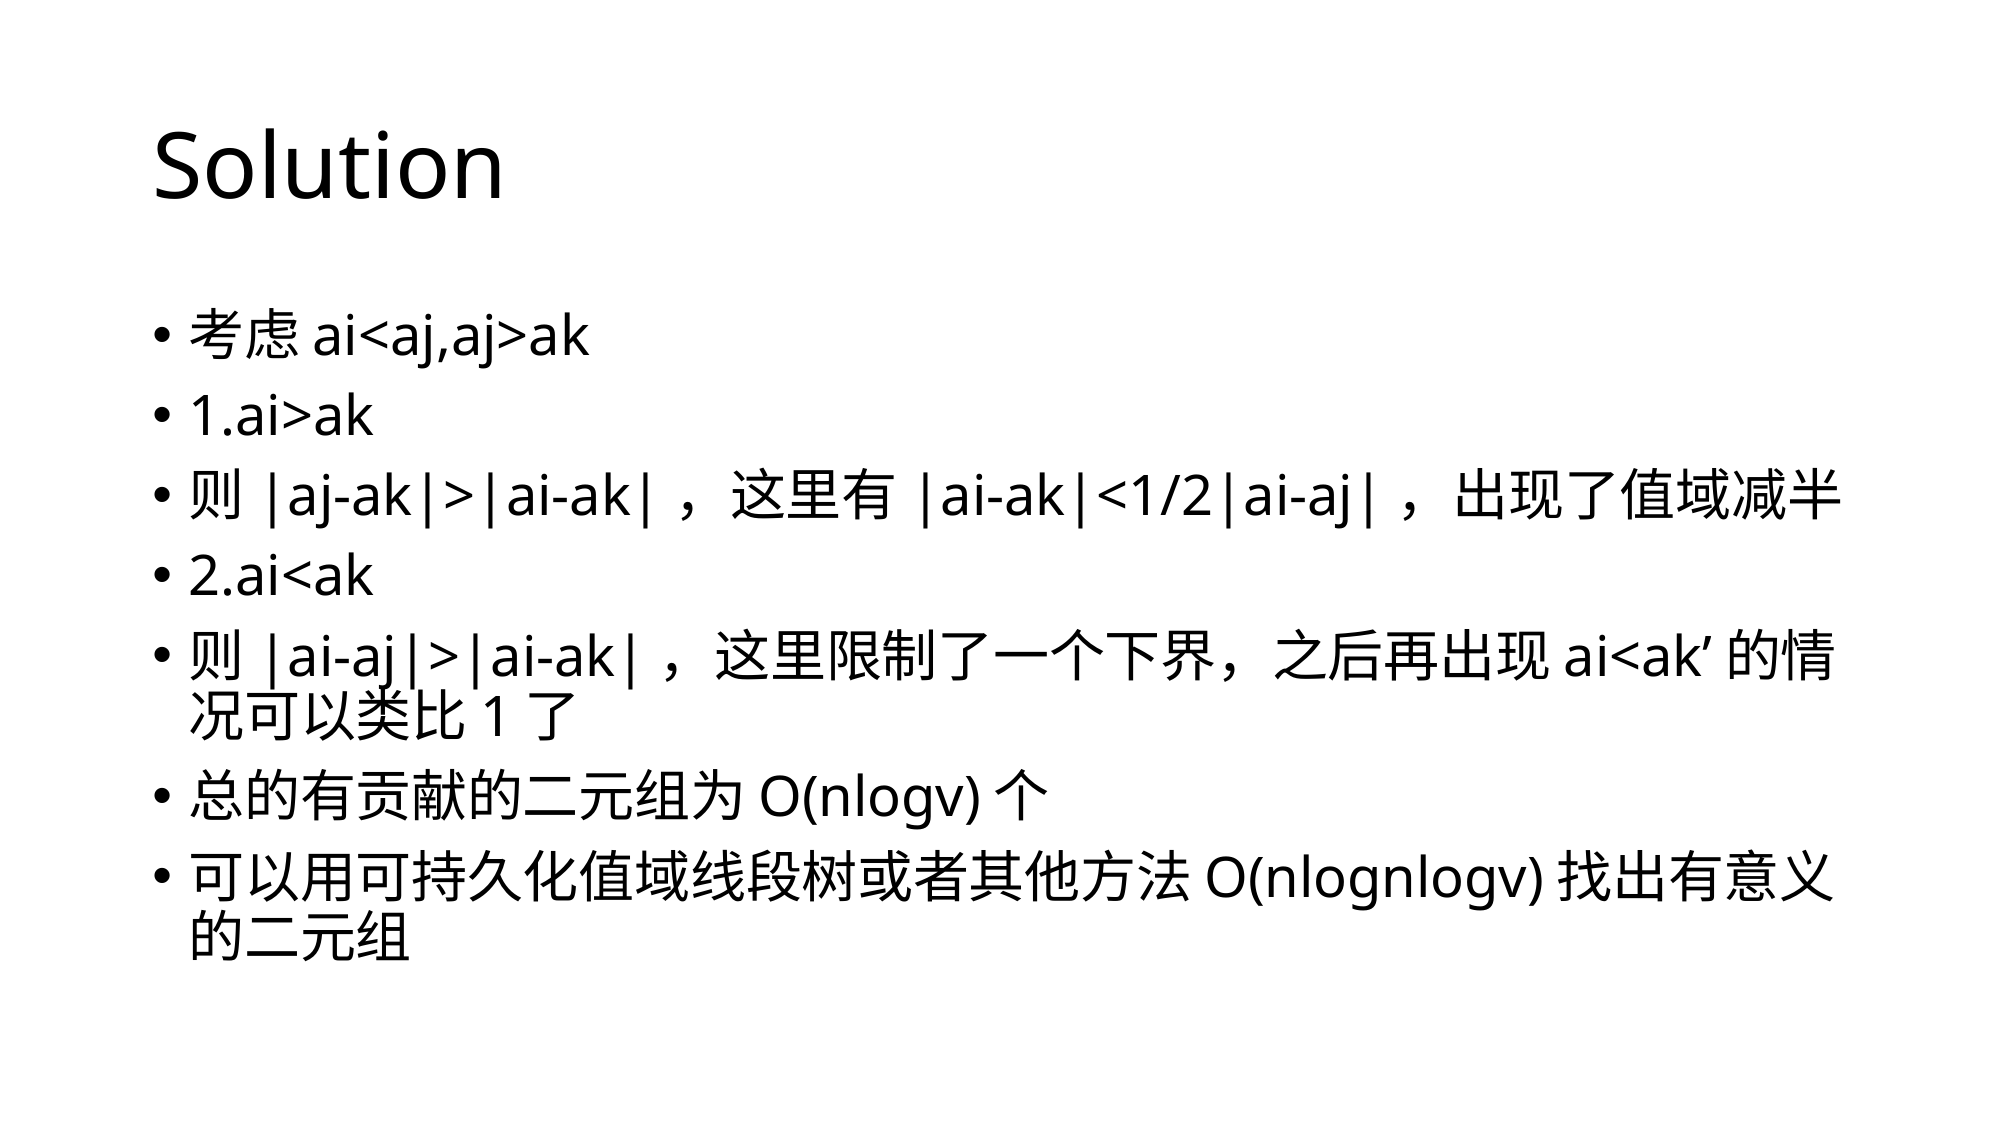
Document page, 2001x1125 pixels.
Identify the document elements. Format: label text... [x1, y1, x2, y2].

list 考虑ai<aj,aj>ak 1.ai>ak 则|aj-ak|>|ai-ak|，这里有|ai-ak|<1/2|ai-aj|，出现了值域减半 2.ai<ak 则|ai-aj|>|ai-ak|，这里限制了一个下界，之后再出现ai<ak’的情况可以类比1了 总的有贡献的二元组为O(nlogv)个 可以用可持久化值域线段树或者其他方法O(nlognlogv)找出有意义的二元组 [137, 299, 1863, 1014]
title Solution [137, 59, 1863, 278]
